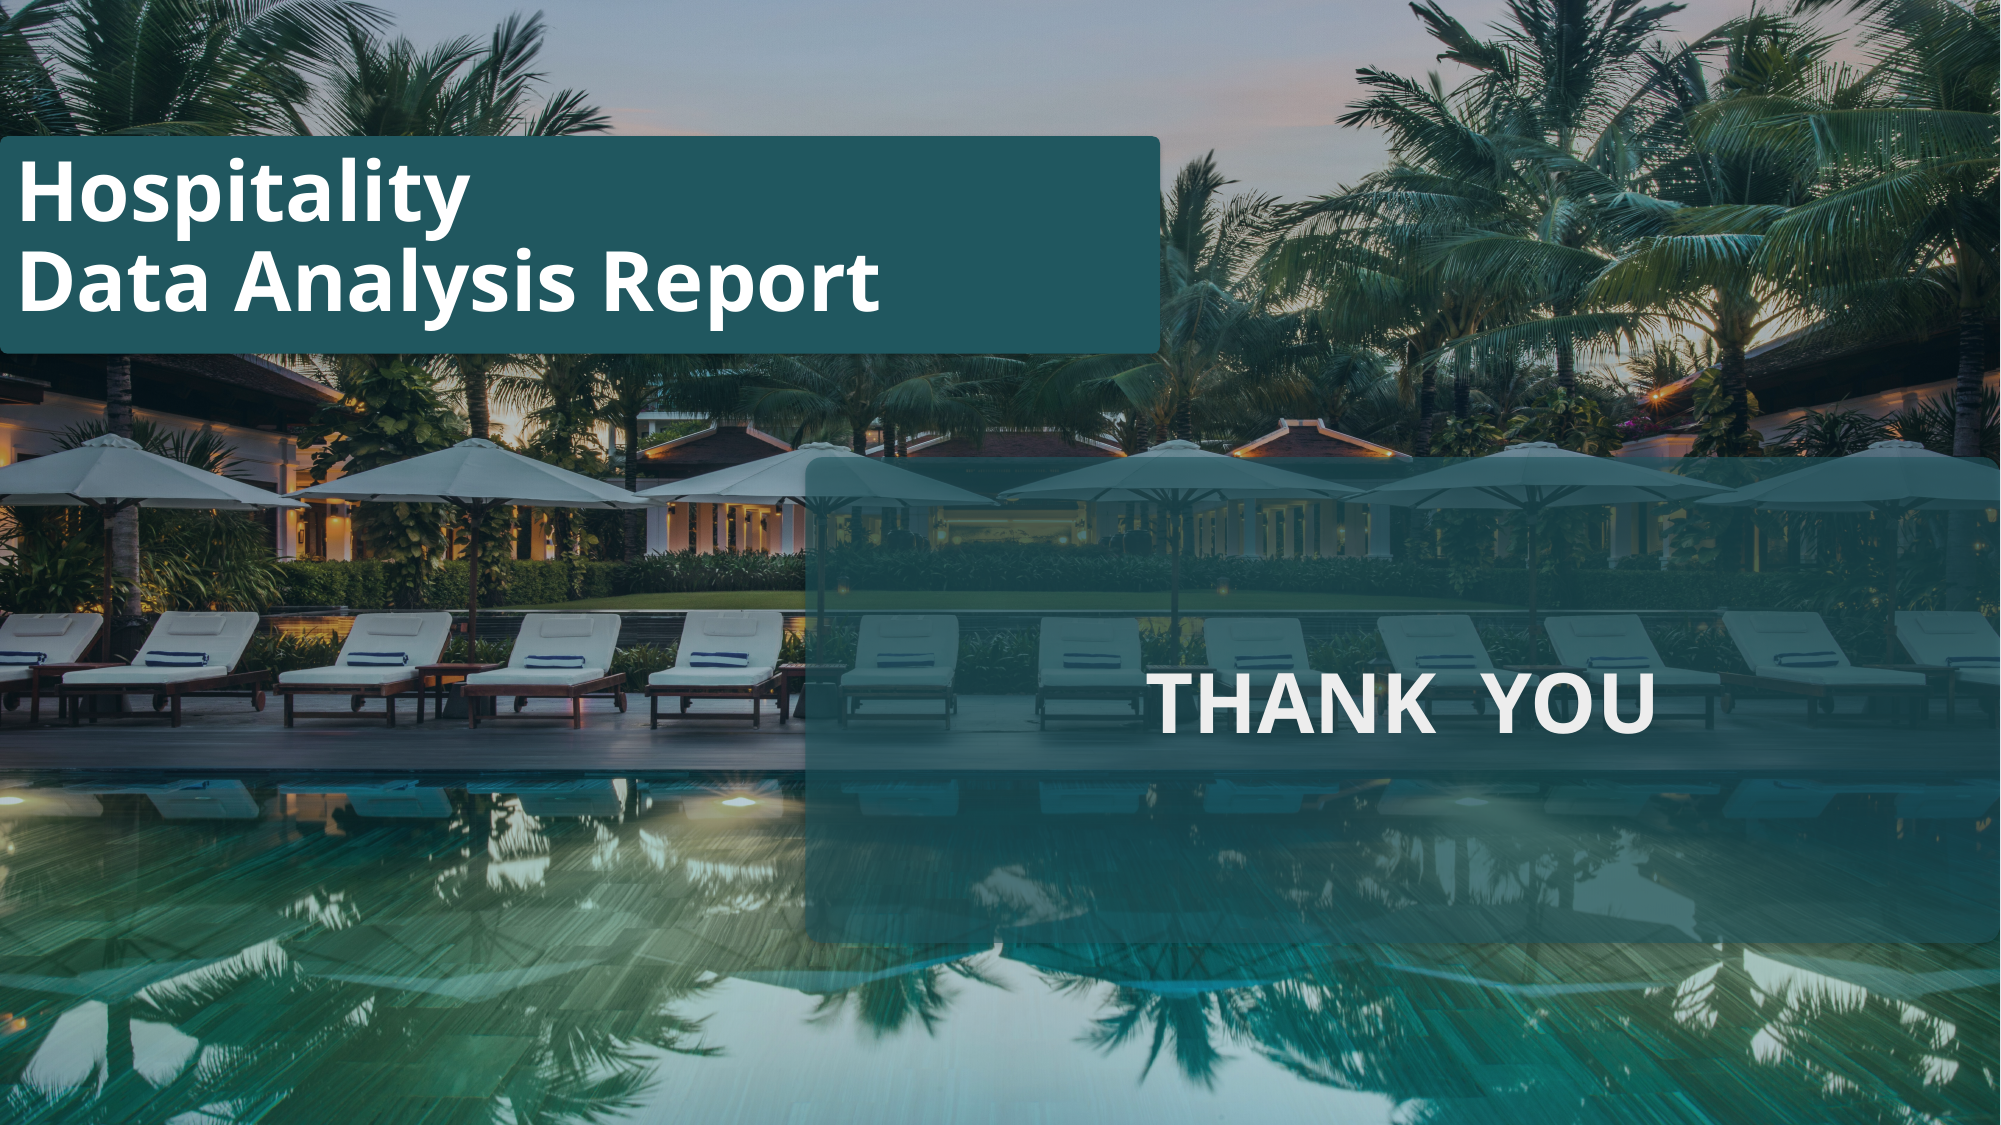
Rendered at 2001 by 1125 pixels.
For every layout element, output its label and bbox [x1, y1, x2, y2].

list [0, 0, 2000, 1125]
